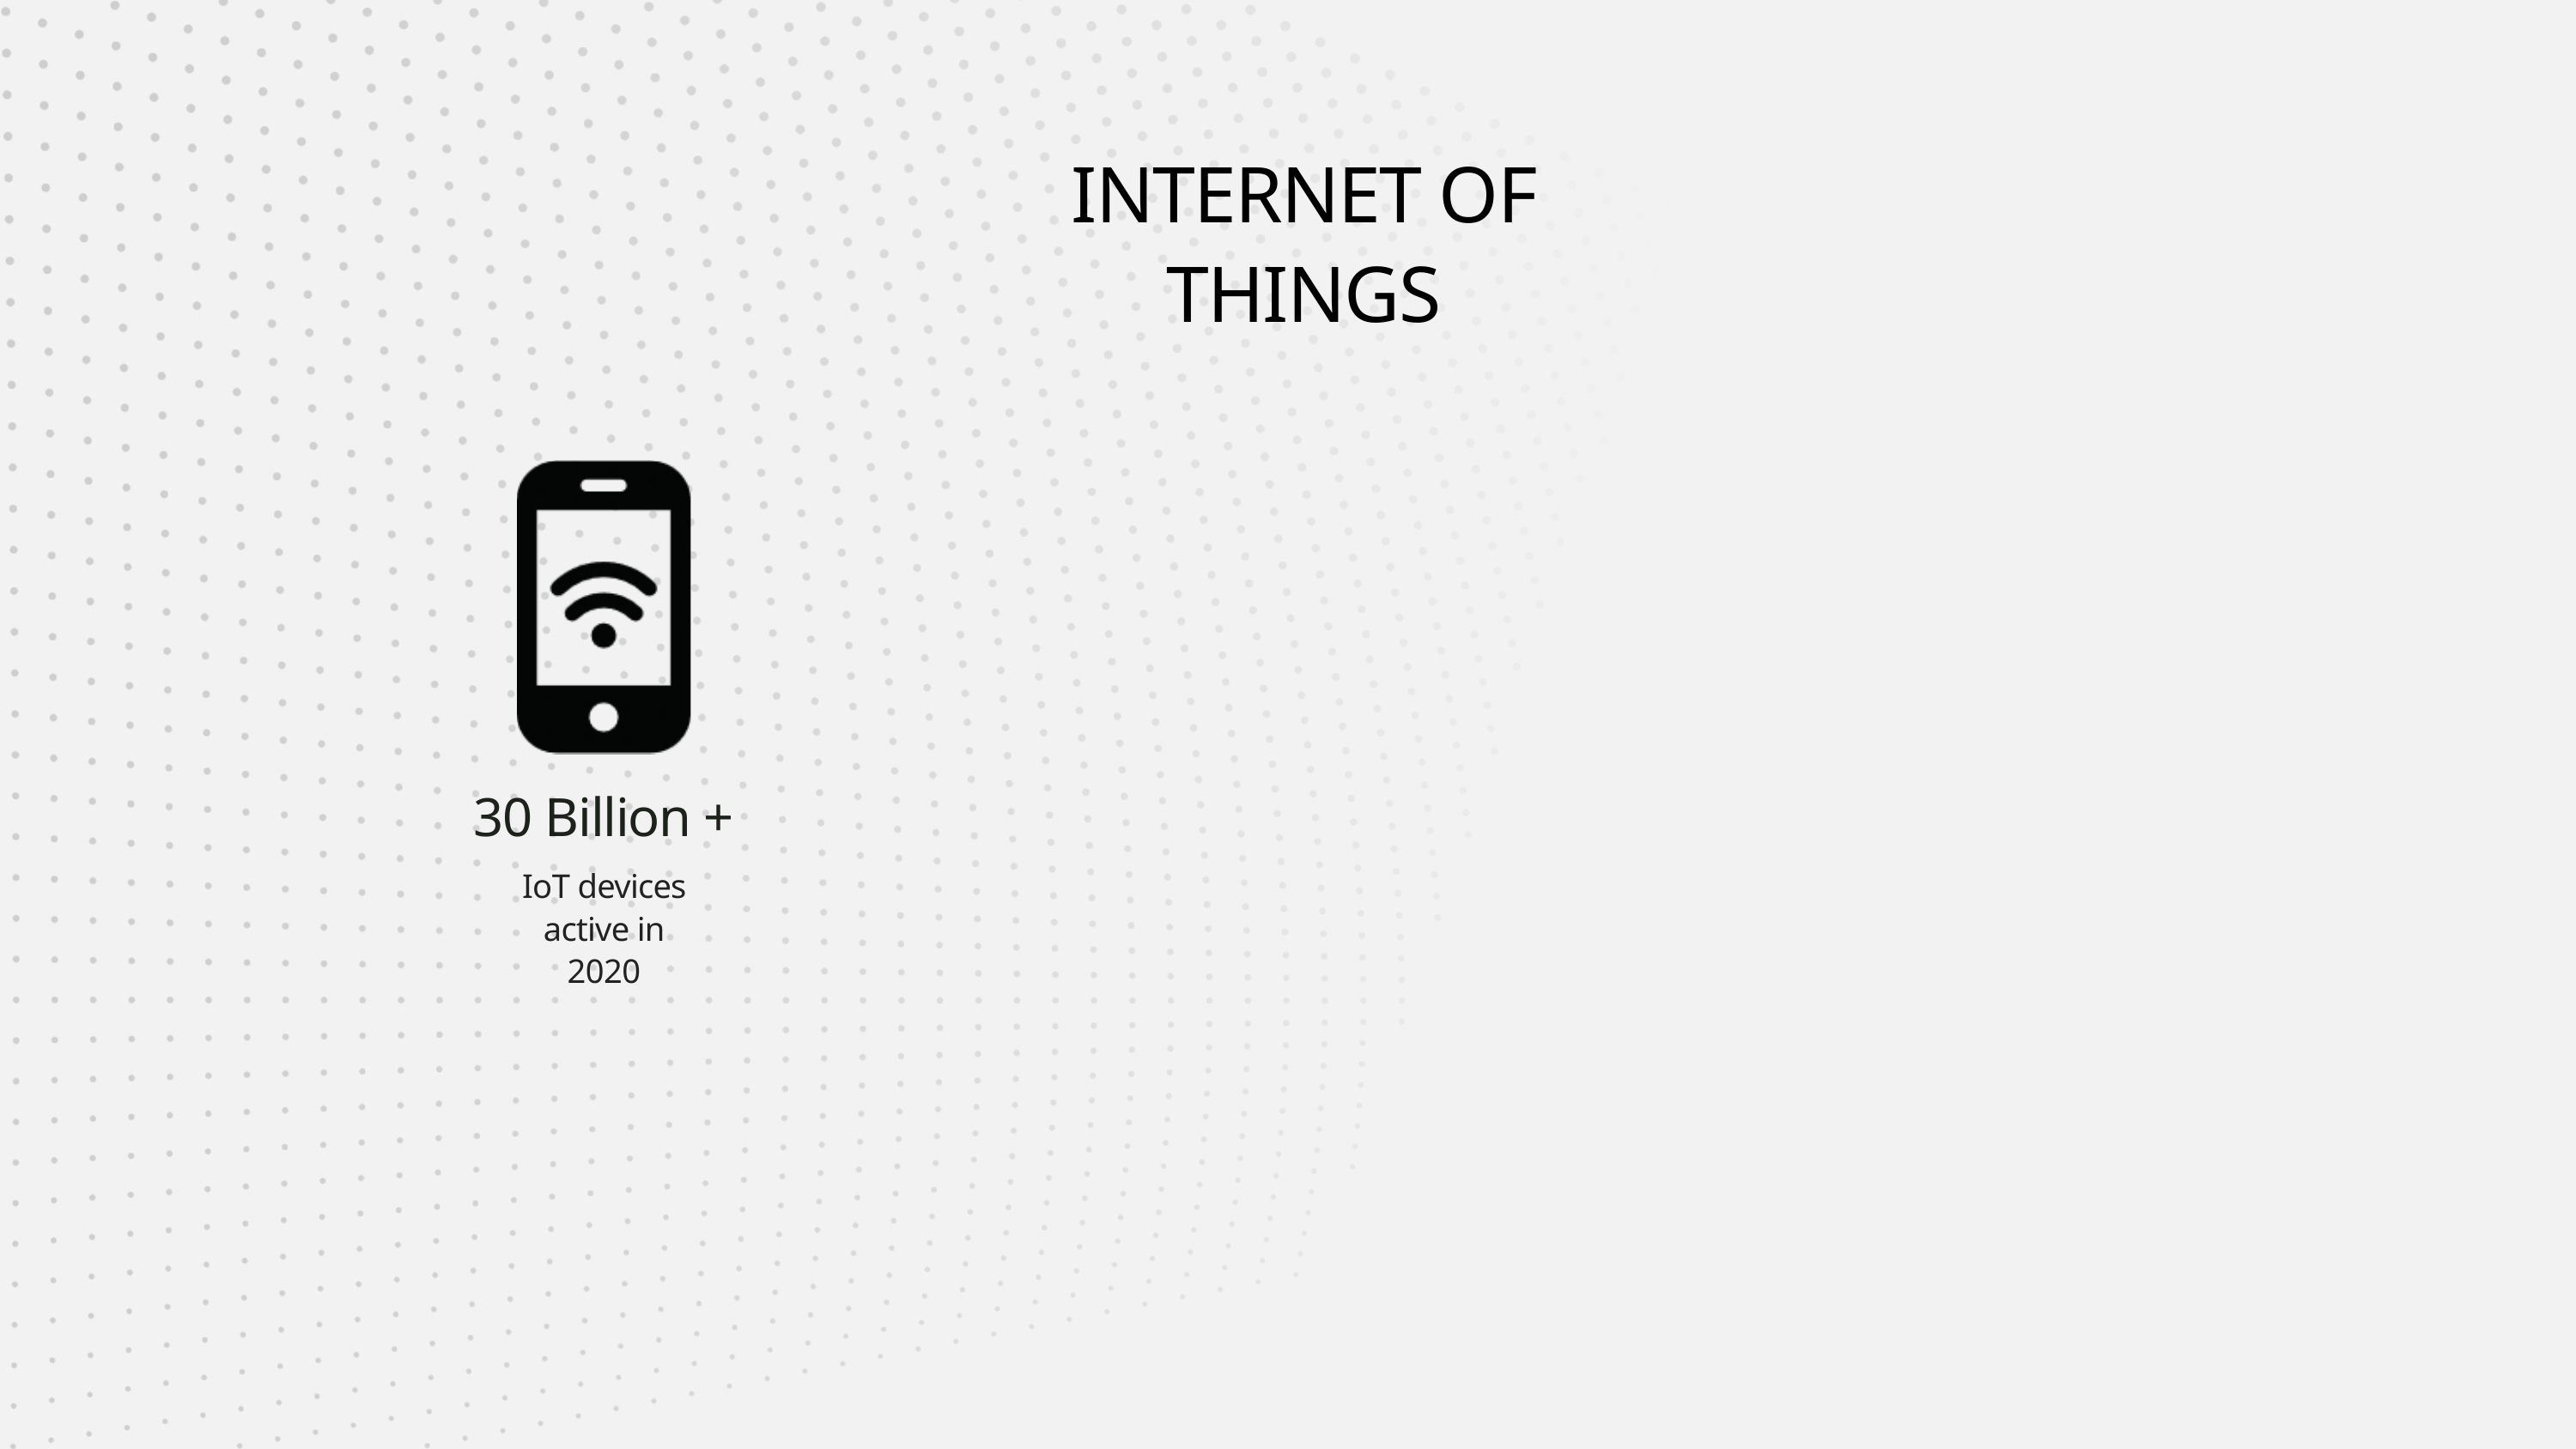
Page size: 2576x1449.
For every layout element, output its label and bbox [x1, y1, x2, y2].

text_box [0, 0, 1682, 1449]
